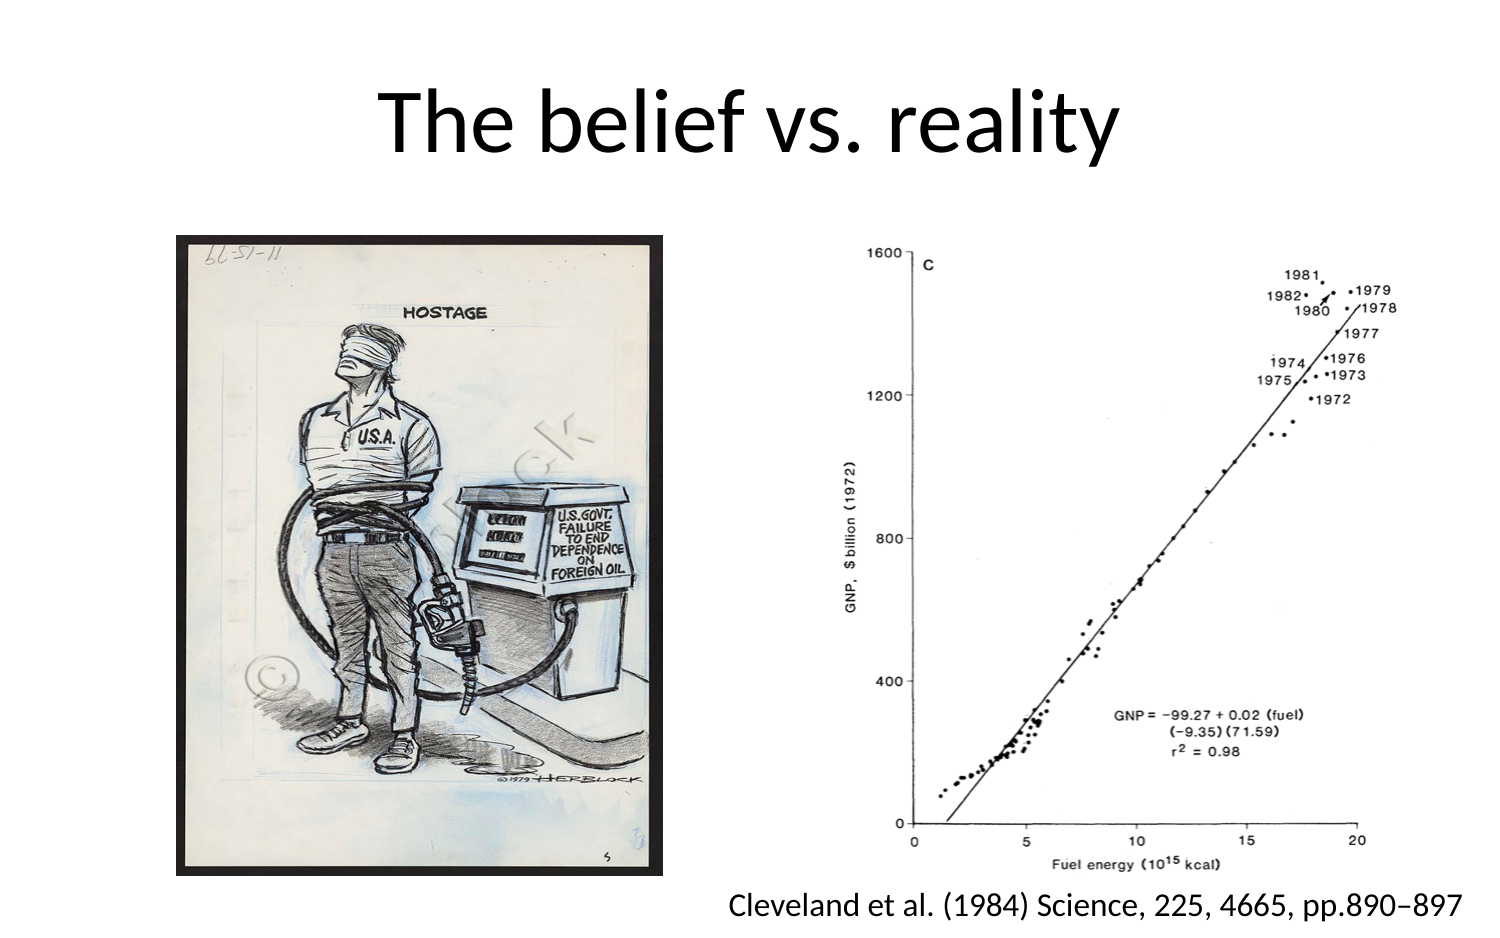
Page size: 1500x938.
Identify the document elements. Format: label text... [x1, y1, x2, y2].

picture [832, 235, 1402, 876]
title The belief vs. reality [75, 37, 1425, 194]
picture [176, 235, 664, 876]
text_box Cleveland et al. (1984) Science, 225, 4665, pp.890–897 [713, 875, 1479, 931]
